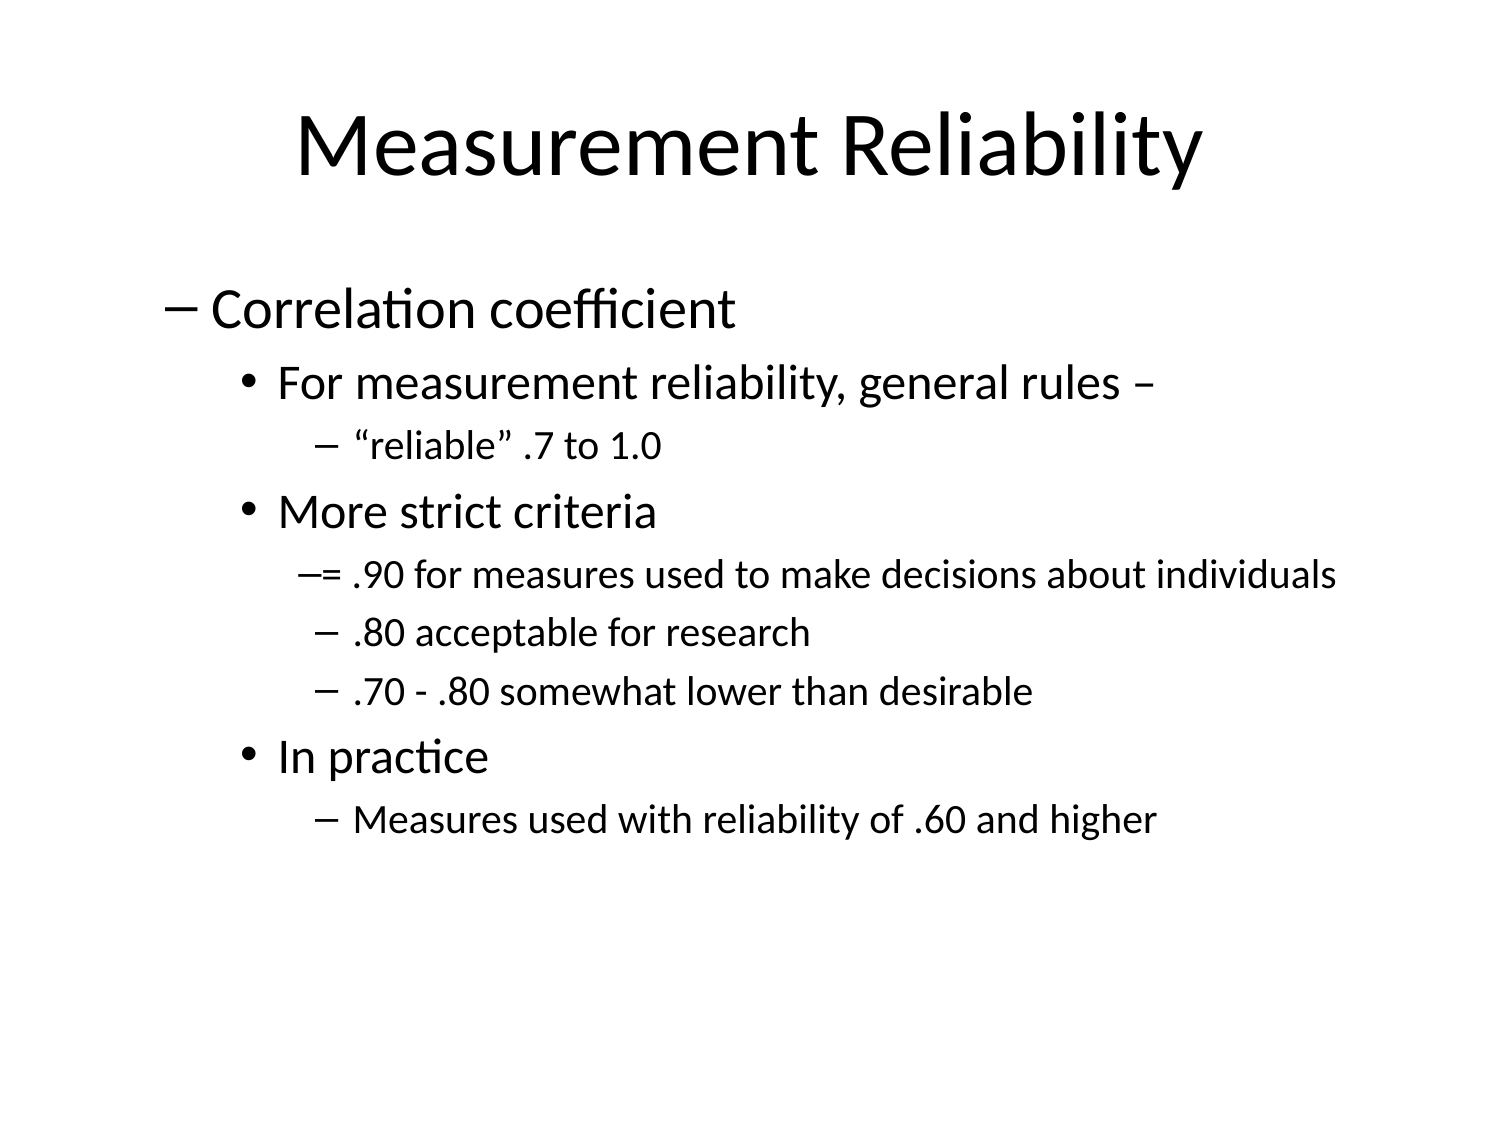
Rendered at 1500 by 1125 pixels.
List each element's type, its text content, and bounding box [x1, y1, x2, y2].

list Correlation coefficient For measurement reliability, general rules – “reliable” .7 to 1.0 More strict criteria = .90 for measures used to make decisions about individuals .80 acceptable for research .70 - .80 somewhat lower than desirable In practice Measures used with reliability of .60 and higher [75, 262, 1425, 1005]
title Measurement Reliability [75, 45, 1425, 233]
